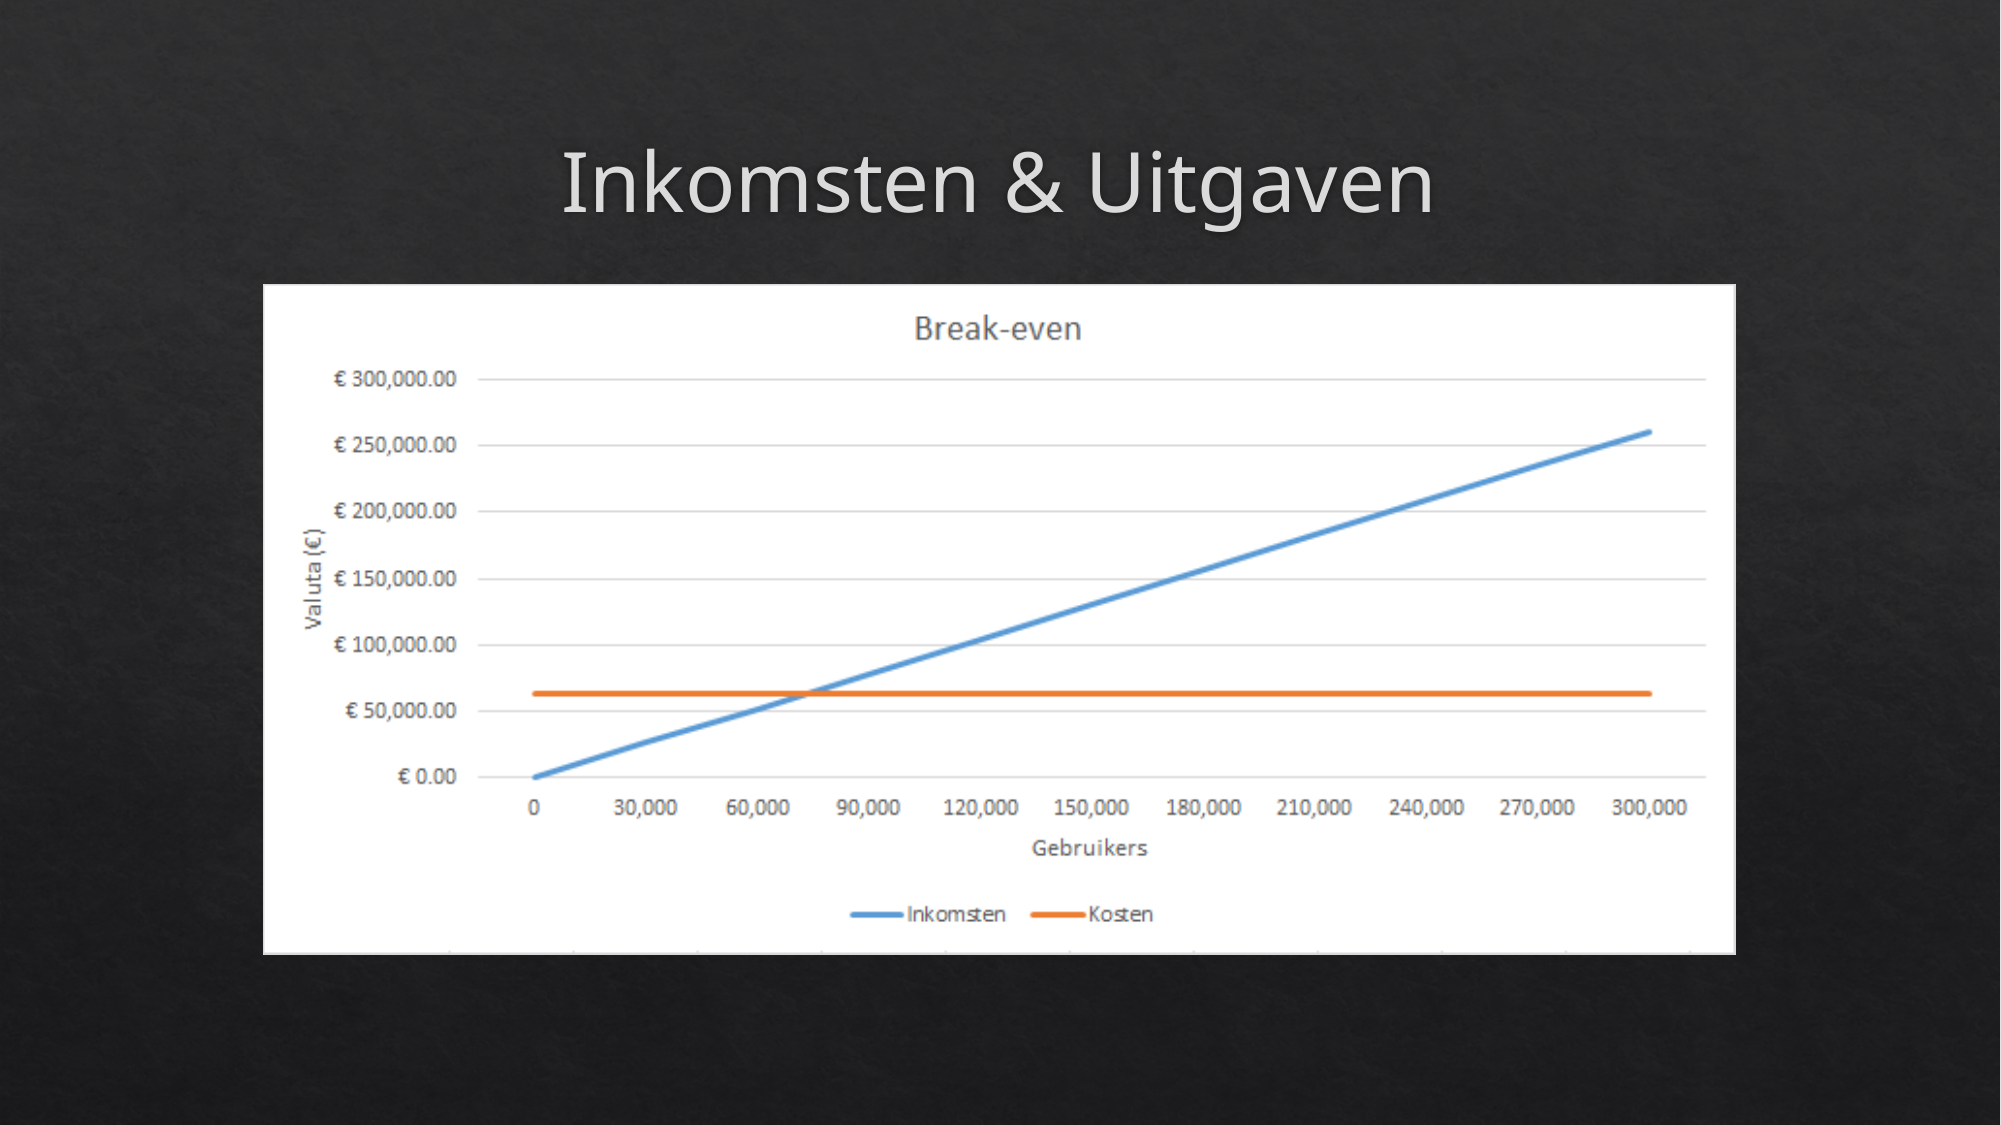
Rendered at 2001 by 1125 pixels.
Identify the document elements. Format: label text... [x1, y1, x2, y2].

picture [262, 283, 1736, 955]
title Inkomsten & Uitgaven [149, 99, 1849, 260]
